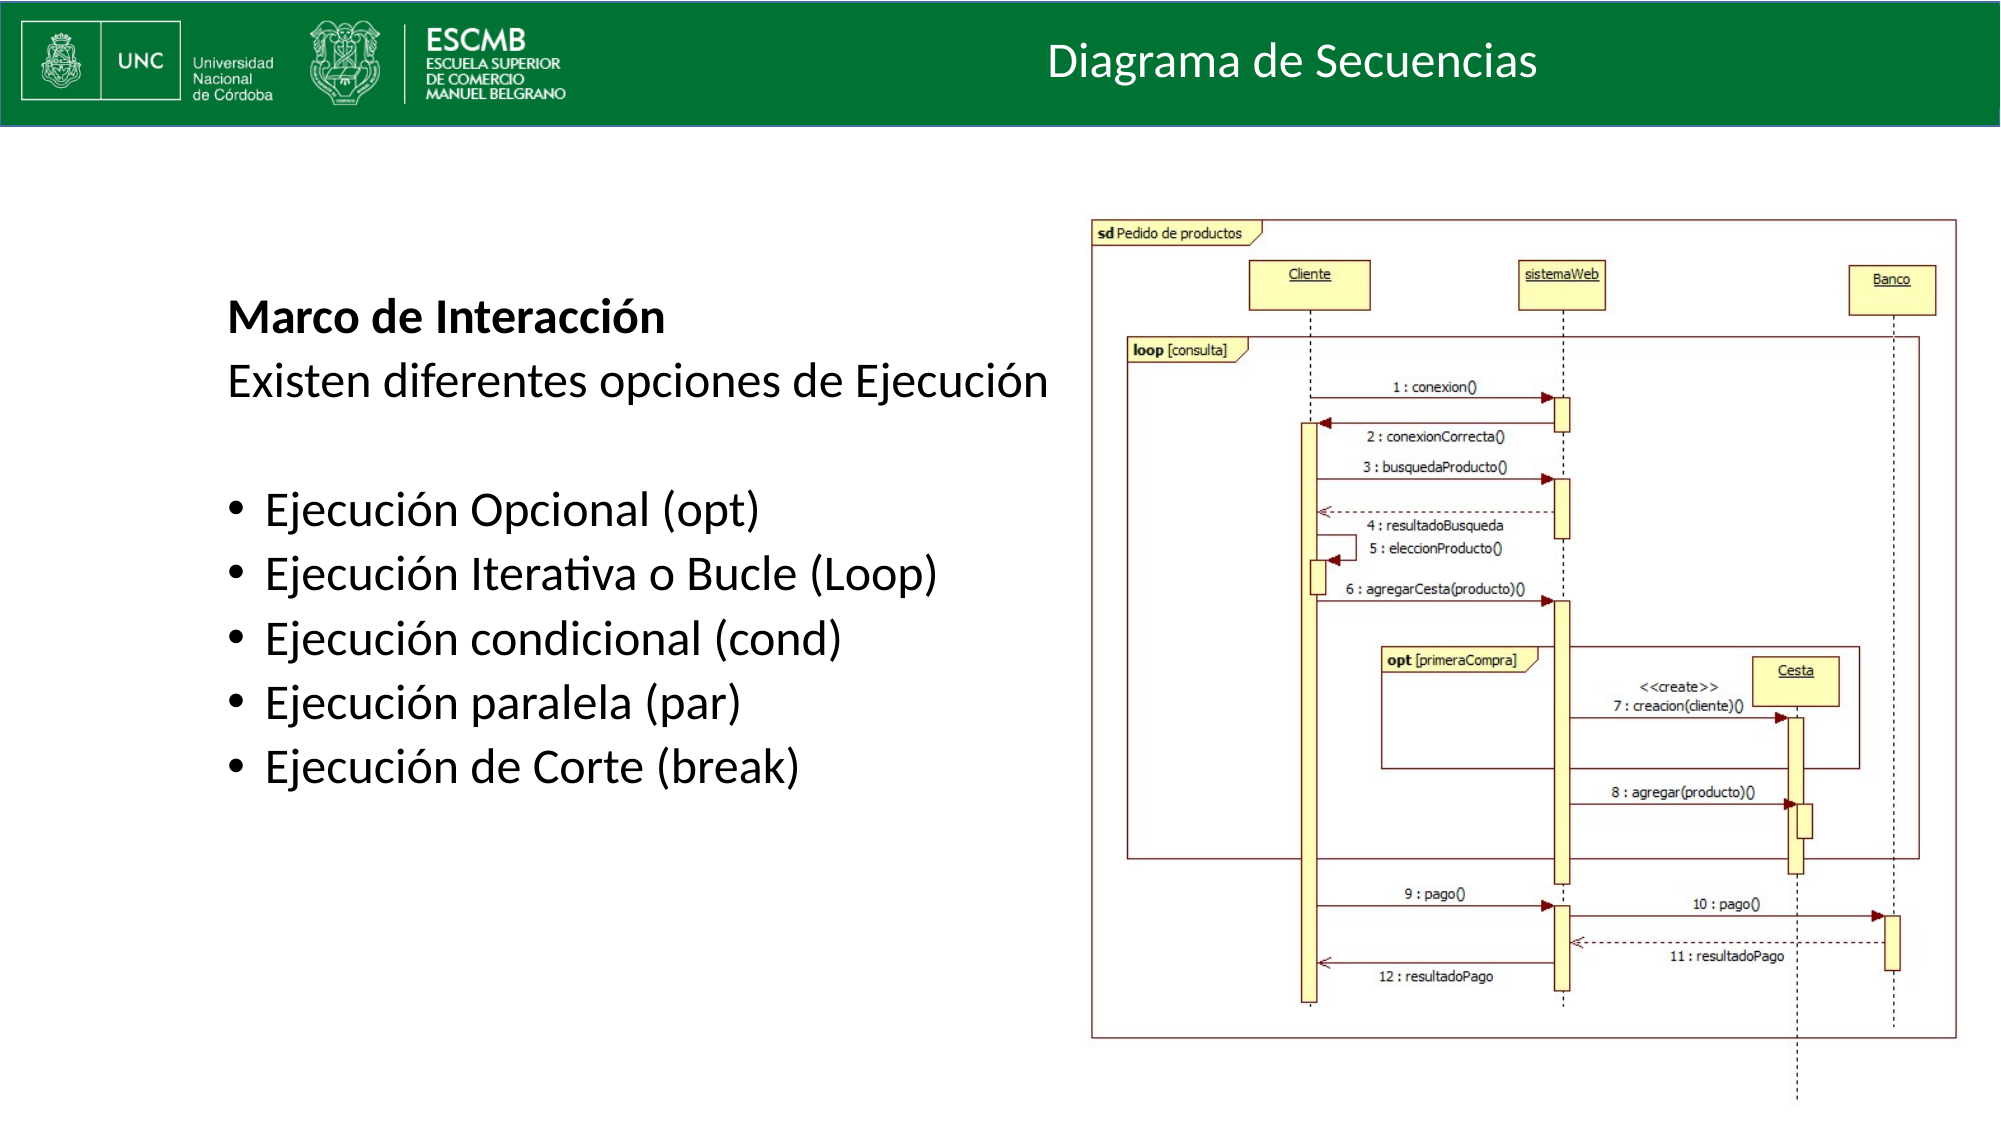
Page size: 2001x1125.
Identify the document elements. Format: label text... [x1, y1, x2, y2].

picture [20, 4, 574, 116]
list Marco de Interacción Existen diferentes opciones de Ejecución Ejecución Opcional (opt) Ejecución Iterativa o Bucle (Loop) Ejecución condicional (cond) Ejecución paralela (par) Ejecución de Corte (break) [137, 282, 1066, 1014]
text_box Diagrama de Secuencias [584, 5, 2000, 110]
picture [1066, 194, 1981, 1125]
